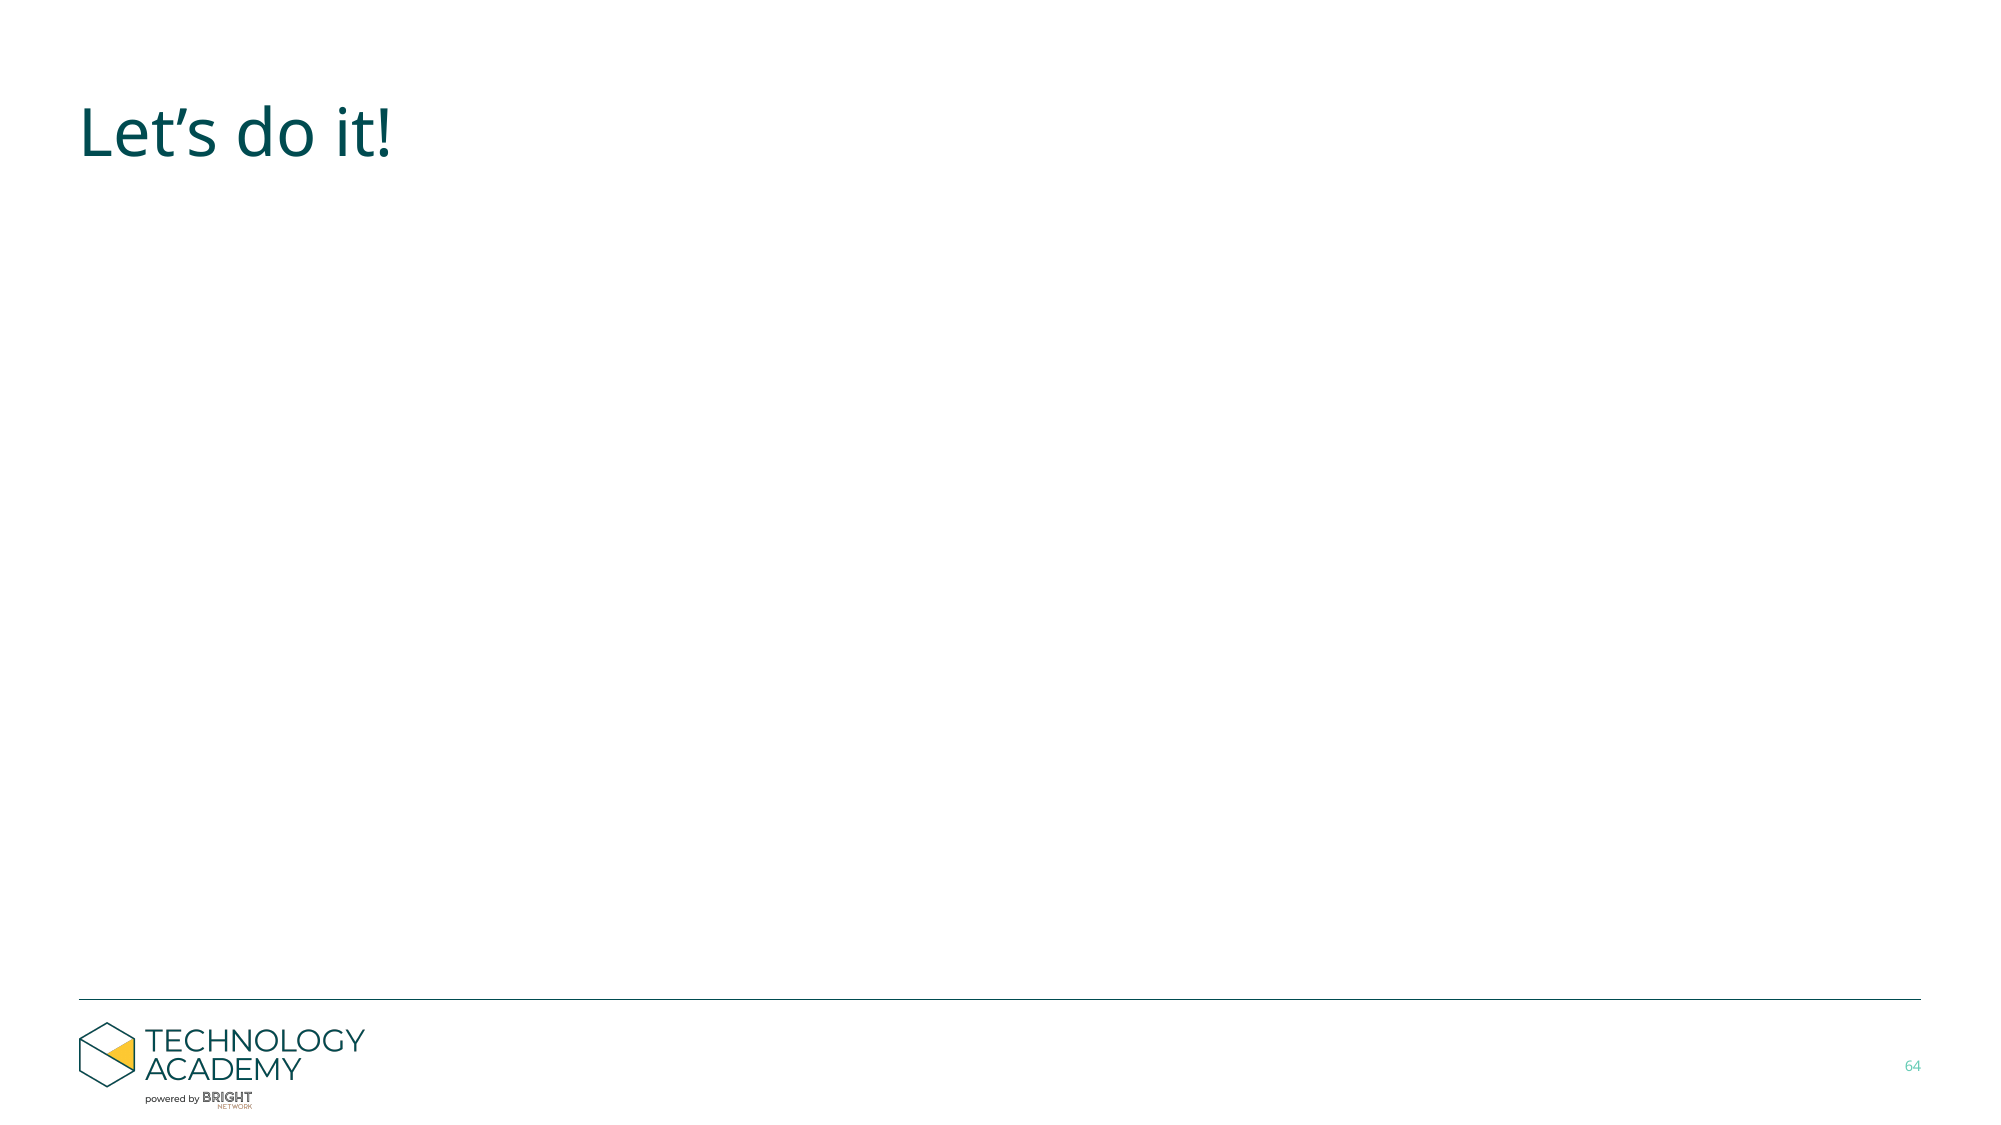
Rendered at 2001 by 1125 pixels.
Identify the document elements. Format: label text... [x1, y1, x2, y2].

slide_number ‹#› [1882, 1049, 1922, 1084]
title Let’s do it! [78, 90, 1922, 171]
picture [79, 1022, 365, 1109]
